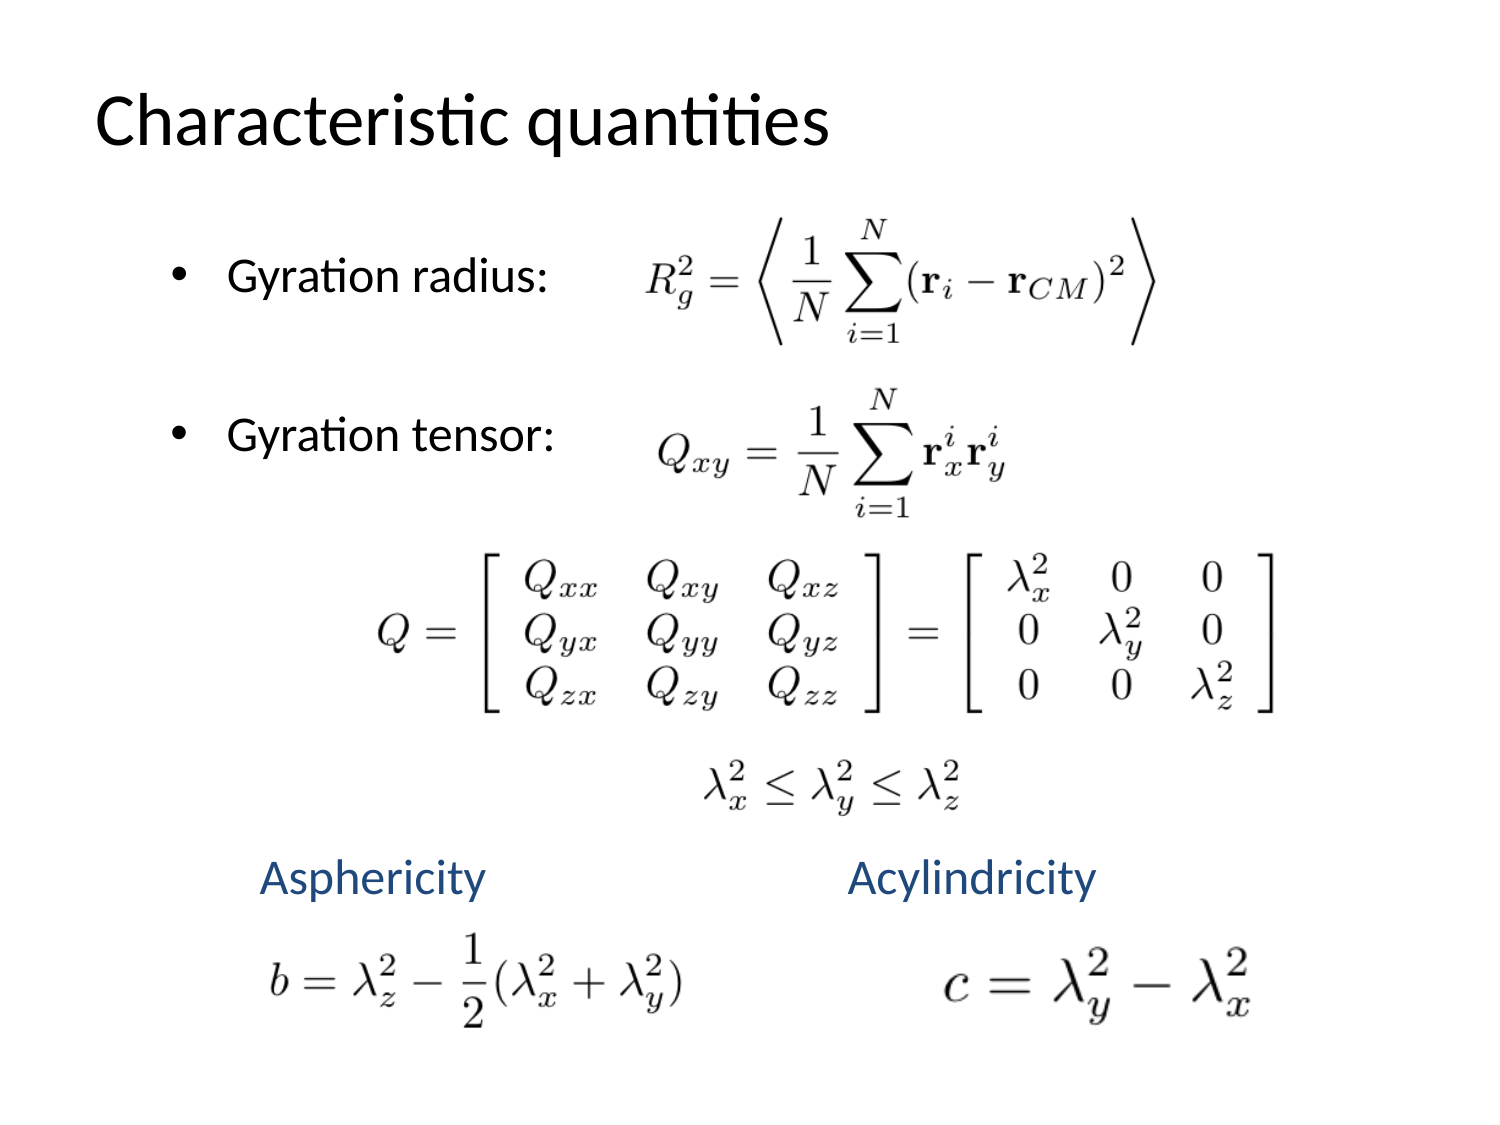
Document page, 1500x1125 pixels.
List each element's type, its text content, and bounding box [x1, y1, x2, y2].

text_box Gyration tensor: [155, 394, 349, 470]
text_box Asphericity [244, 837, 502, 911]
picture [919, 912, 1309, 1054]
picture [243, 912, 709, 1050]
text_box Gyration radius: [155, 235, 565, 310]
picture [606, 168, 1192, 375]
text_box Acylindricity [832, 837, 1113, 913]
picture [354, 383, 1353, 828]
text_box Characteristic quantities [80, 62, 846, 168]
